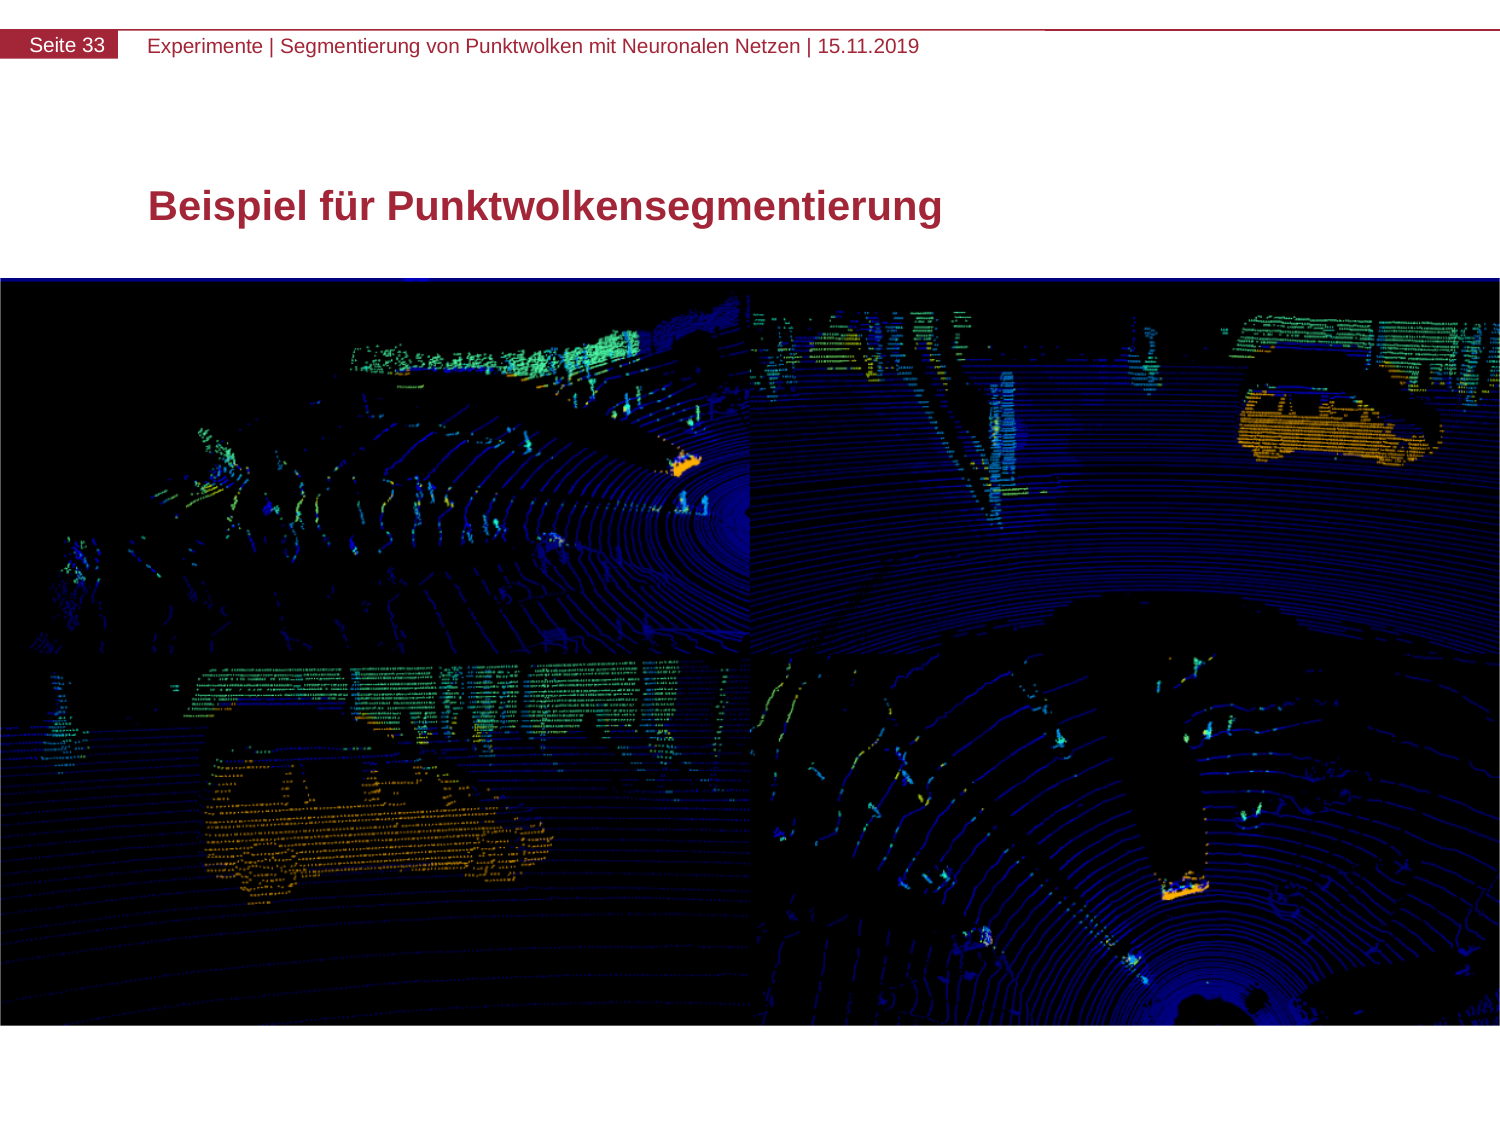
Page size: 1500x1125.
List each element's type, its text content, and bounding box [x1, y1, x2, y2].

picture [0, 278, 1500, 1027]
title Beispiel für Punktwolkensegmentierung [132, 149, 1413, 258]
